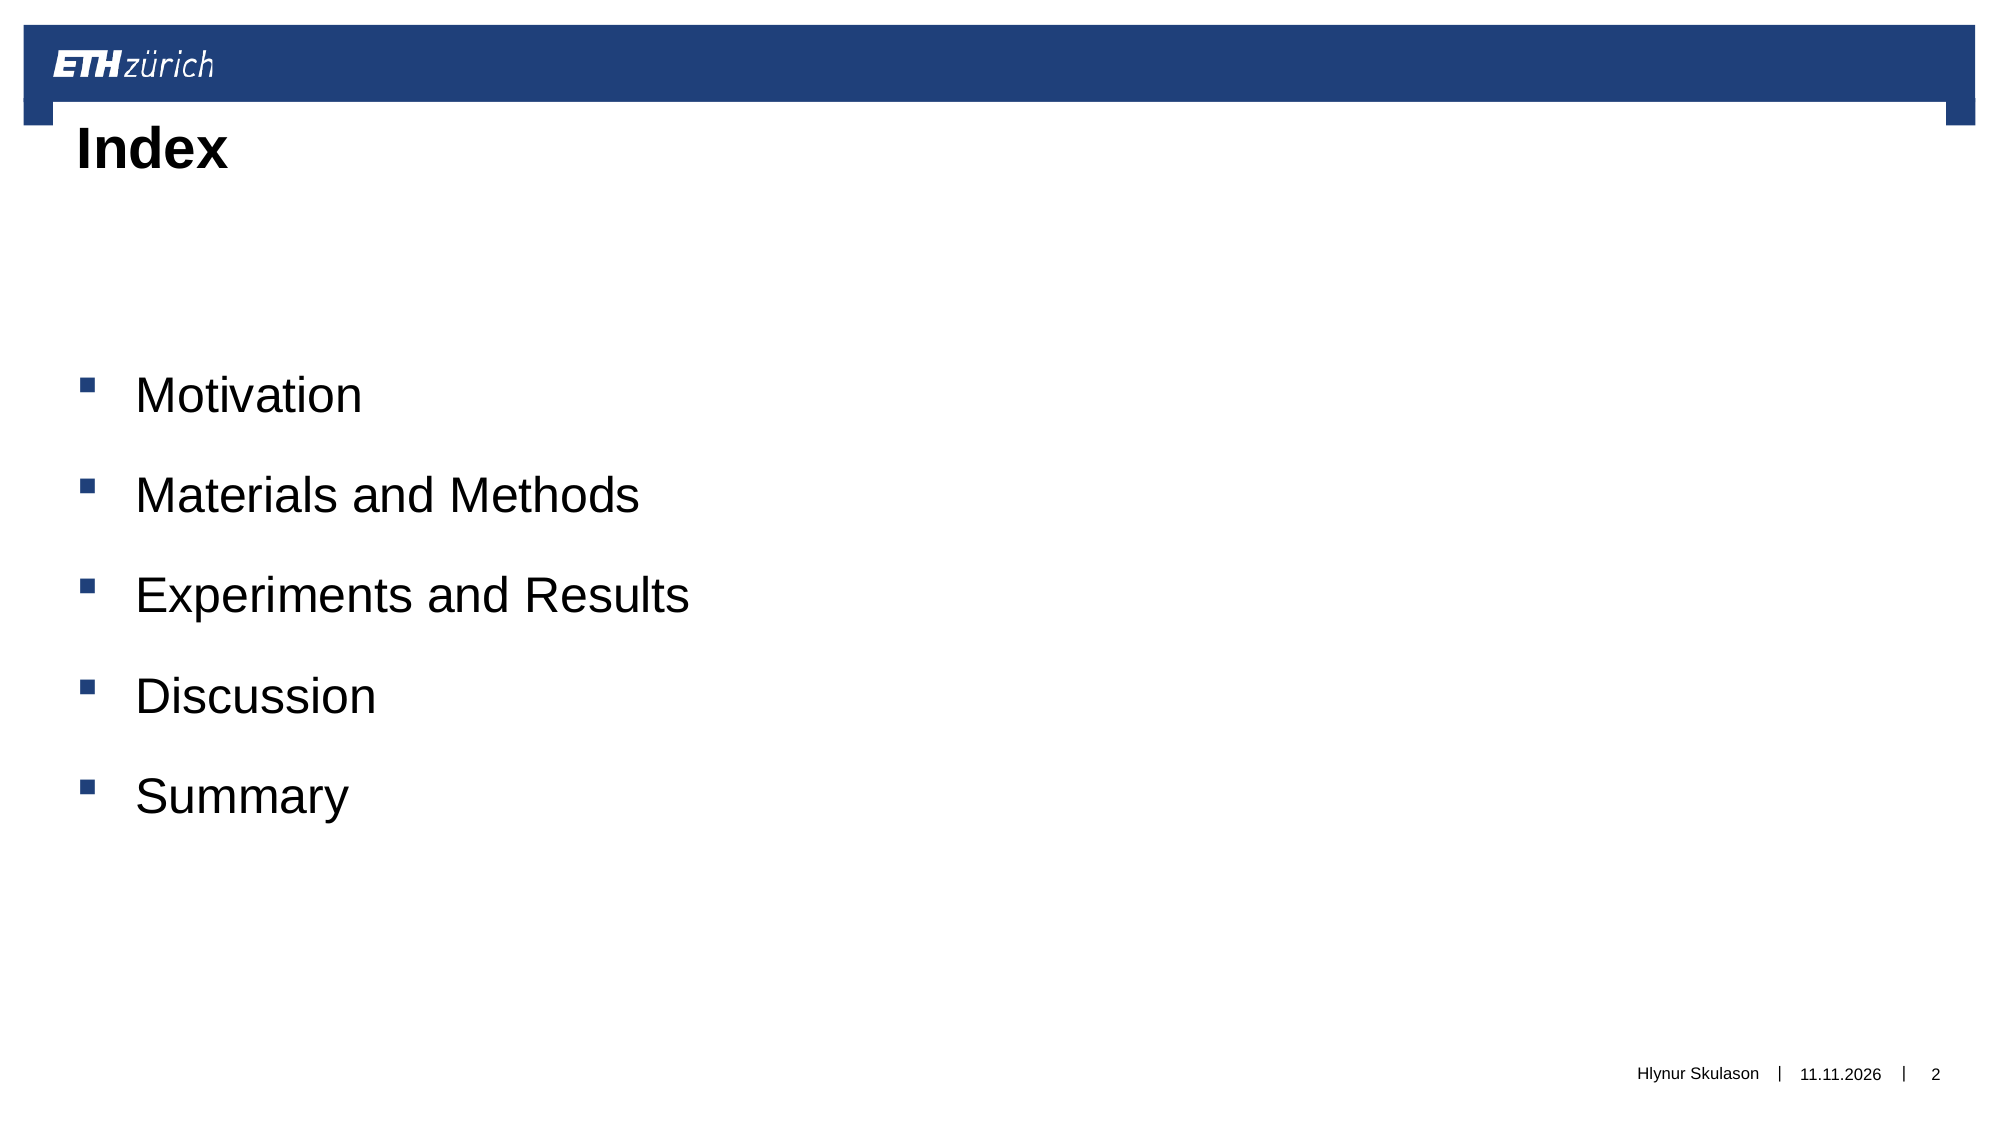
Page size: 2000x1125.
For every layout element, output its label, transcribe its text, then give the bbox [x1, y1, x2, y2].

slide_number 2 [1906, 1034, 1966, 1112]
list Motivation Materials and Methods Experiments and Results Discussion Summary [53, 332, 1946, 1023]
title Index [53, 101, 1946, 262]
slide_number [1790, 1034, 1892, 1112]
footer Hlynur Skulason [999, 1034, 1760, 1111]
